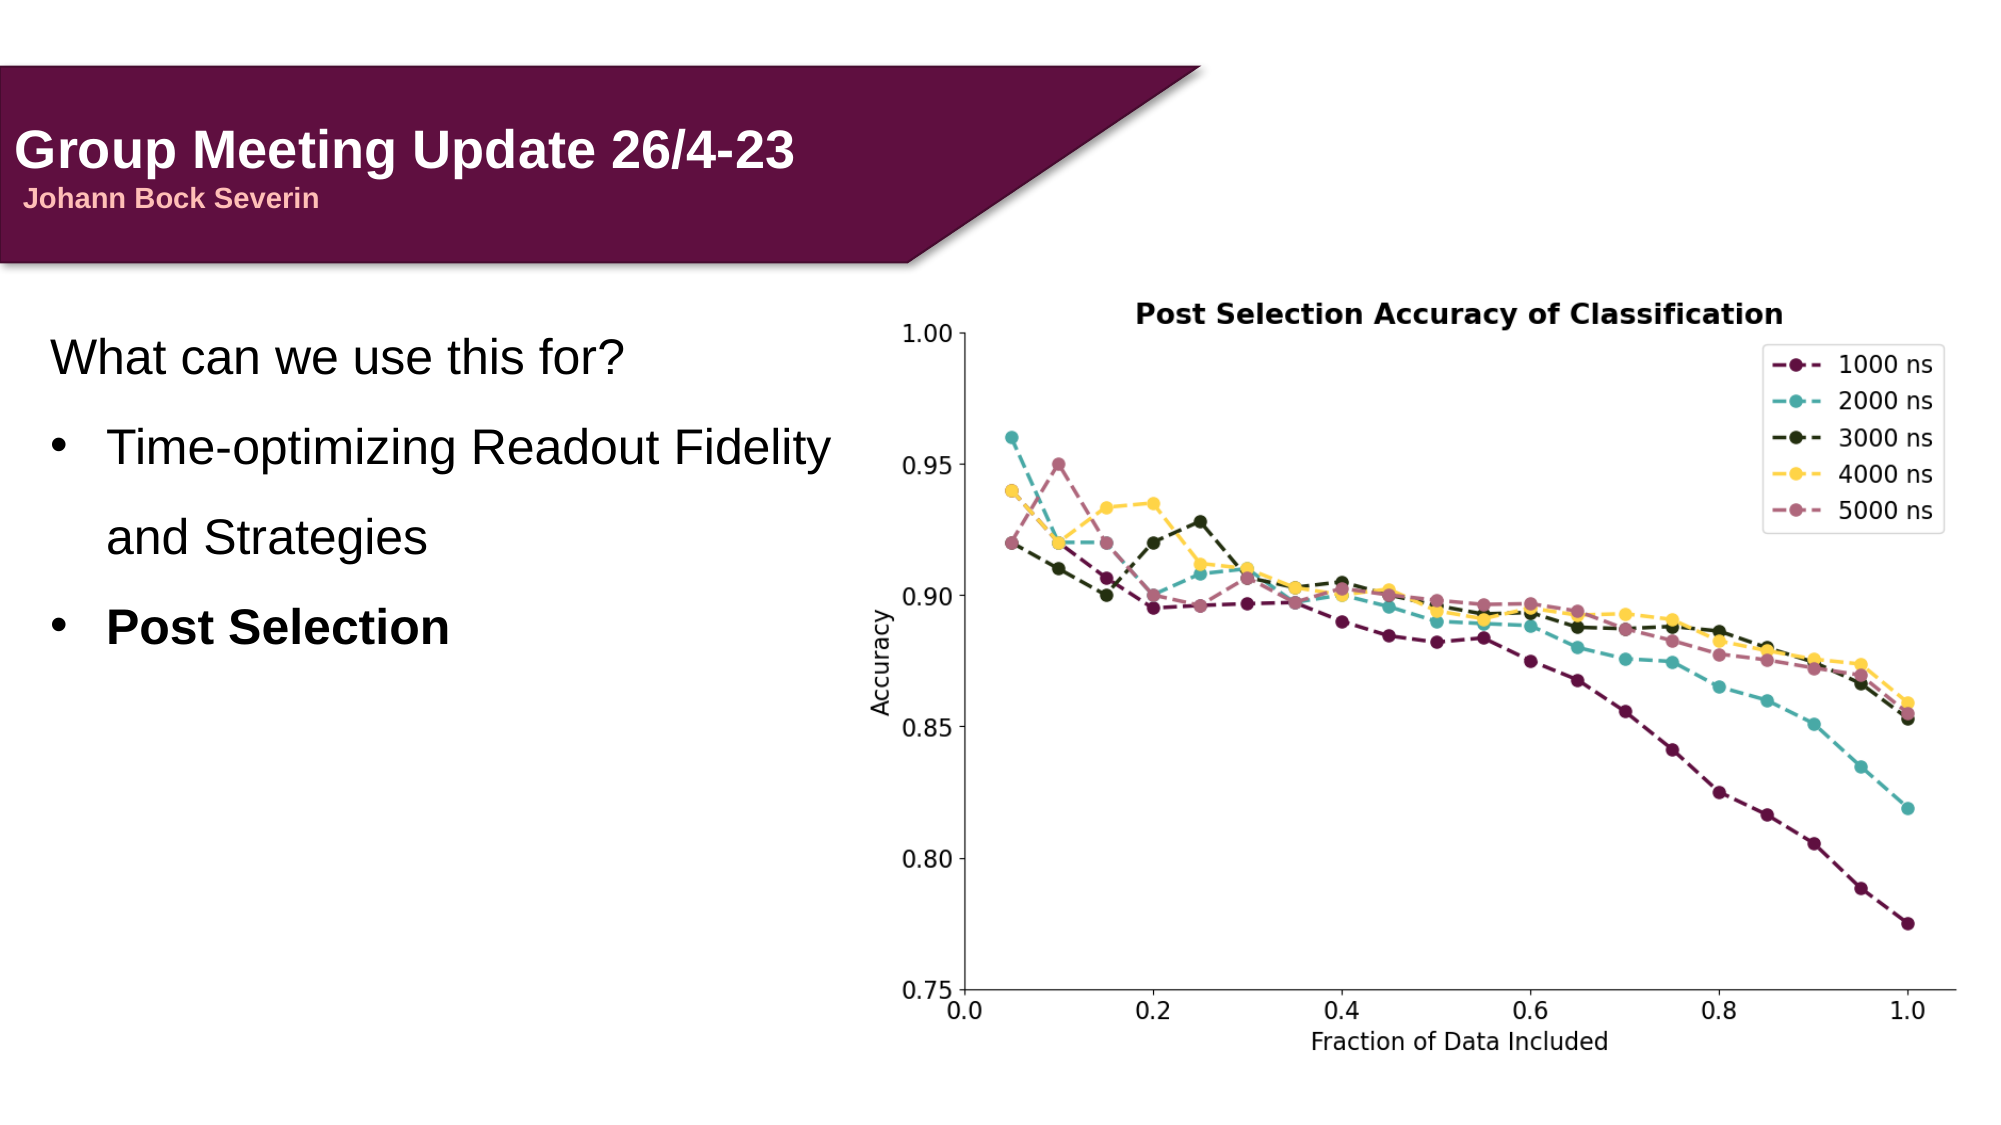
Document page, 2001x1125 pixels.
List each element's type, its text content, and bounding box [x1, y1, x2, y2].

picture [860, 292, 1965, 1065]
text_box What can we use this for? Time-optimizing Readout Fidelity and Strategies Post Selection [35, 286, 923, 662]
text_box Group Meeting Update 26/4-23 Johann Bock Severin [0, 65, 1202, 264]
